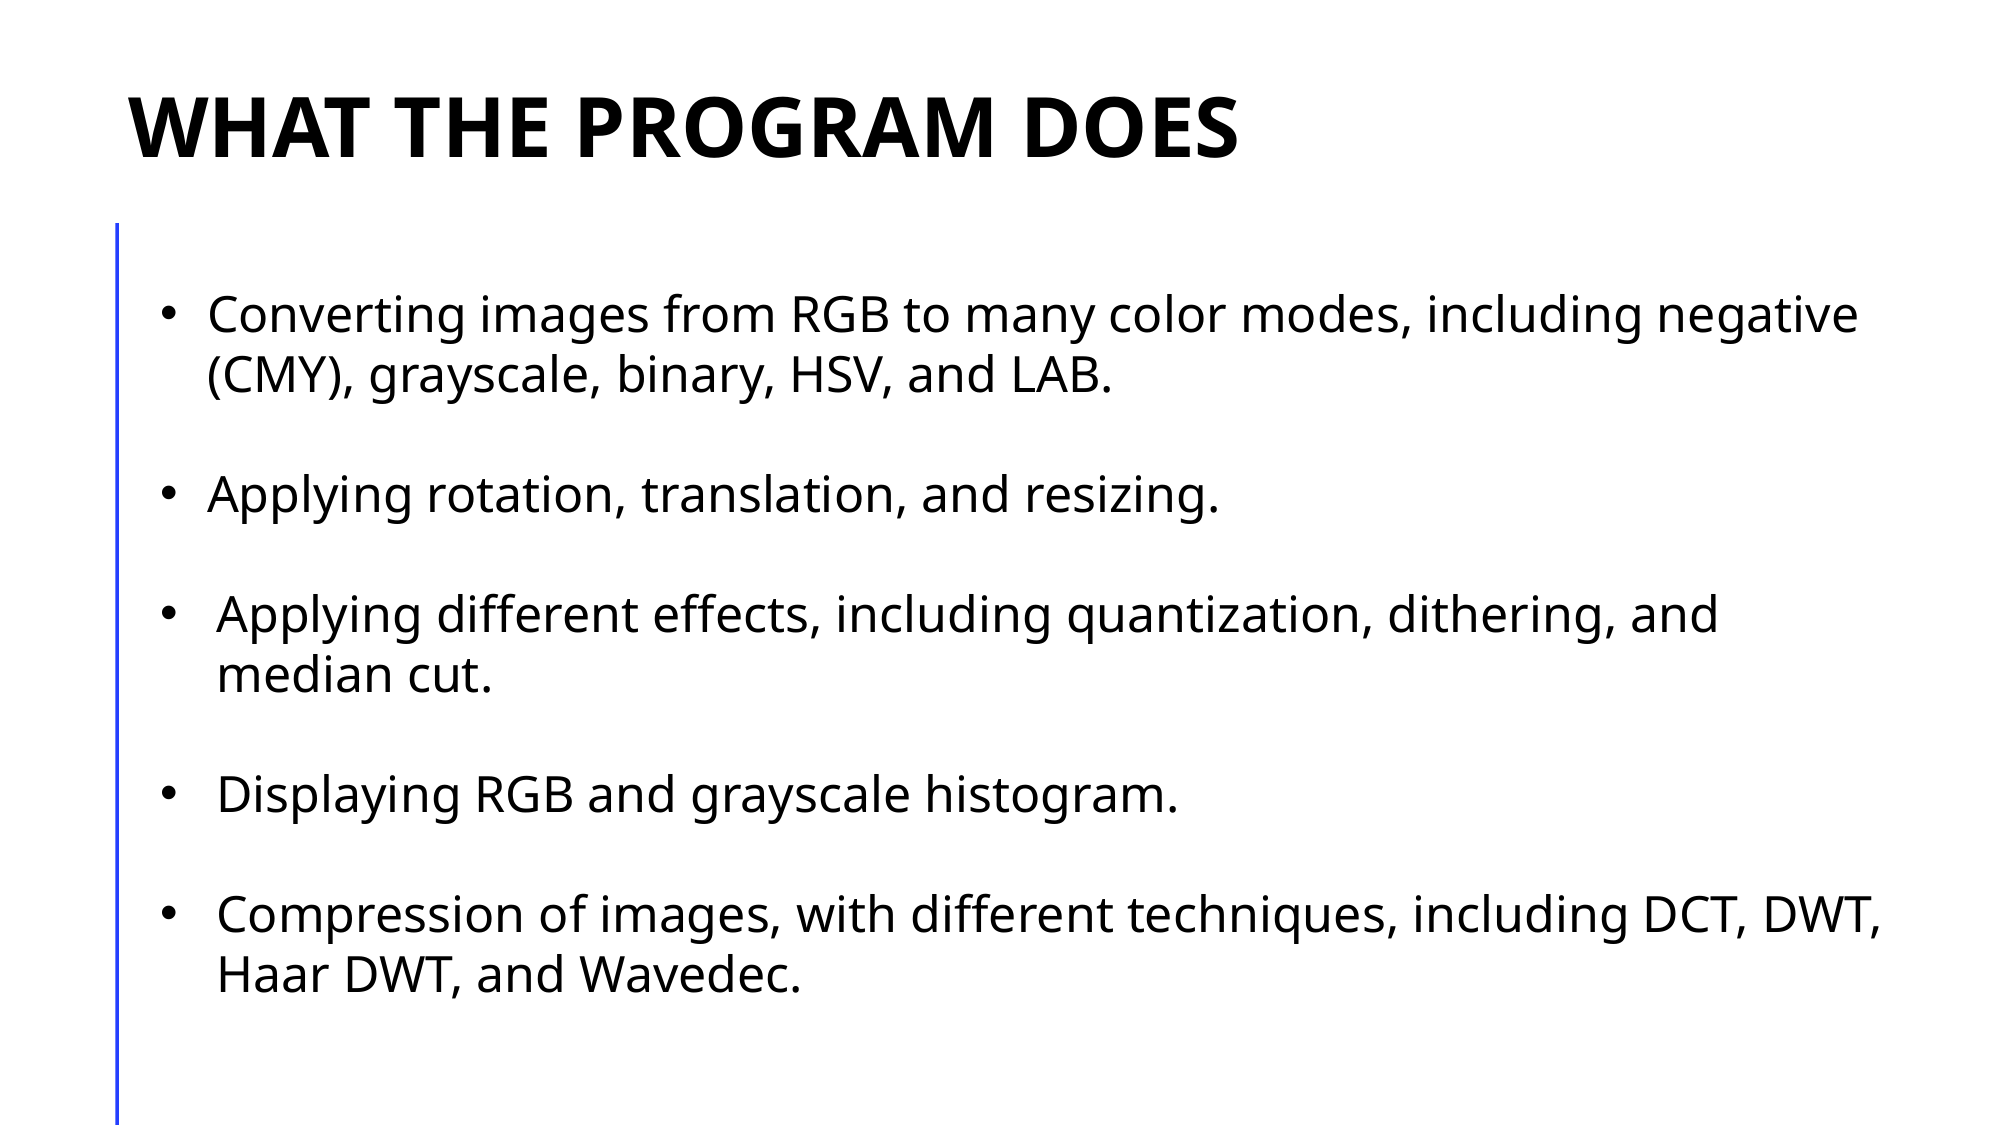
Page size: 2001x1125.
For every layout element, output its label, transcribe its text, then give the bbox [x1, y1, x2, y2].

text_box WHAT THE PROGRAM DOES [113, 66, 1564, 182]
text_box Converting images from RGB to many color modes, including negative (CMY), grayscale, binary, HSV, and LAB. Applying rotation, translation, and resizing. Applying different effects, including quantization, dithering, and median cut. Displaying RGB and grayscale histogram. Compression of images, with different techniques, including DCT, DWT, Haar DWT, and Wavedec. [145, 275, 1914, 1010]
